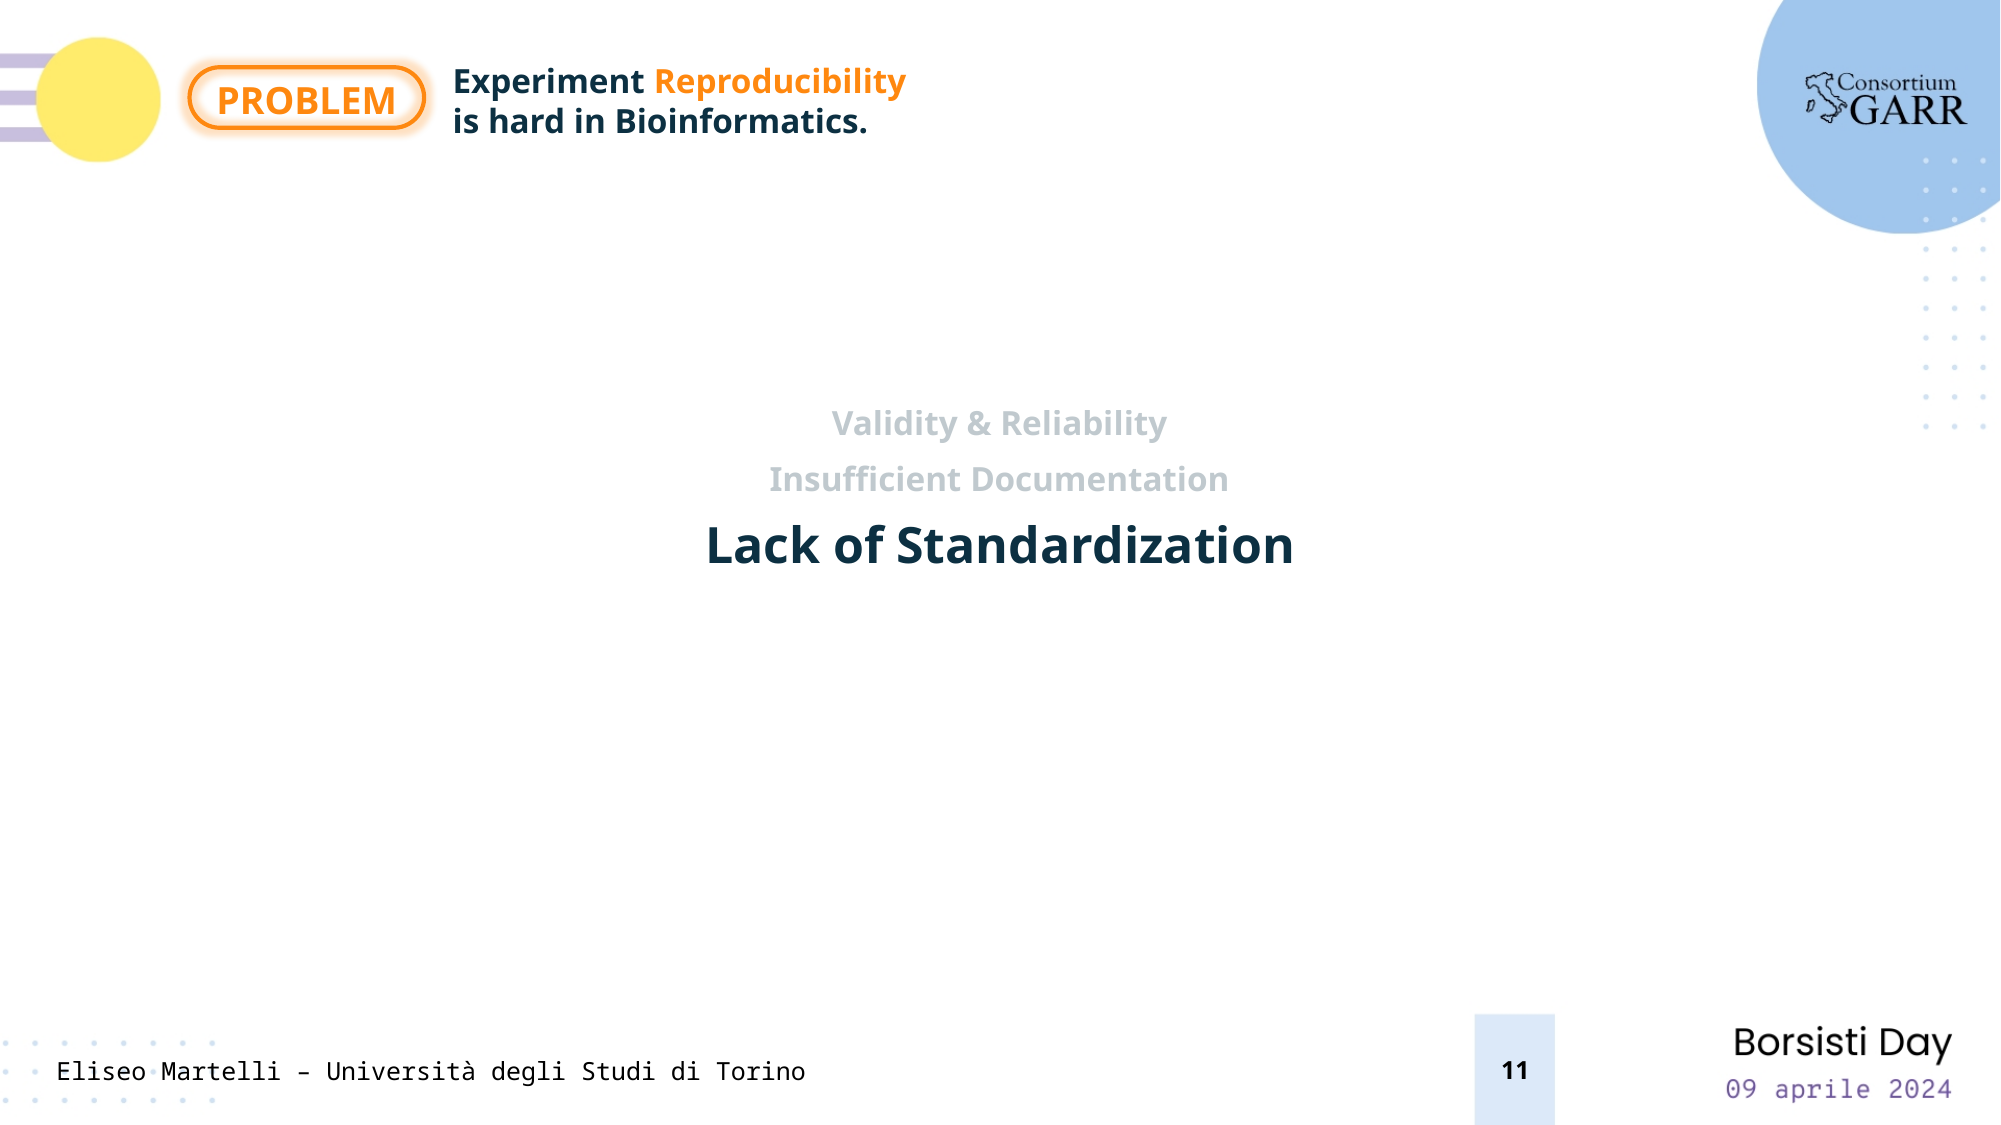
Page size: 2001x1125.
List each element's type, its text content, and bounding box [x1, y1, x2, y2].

text_box Insufficient Documentation [631, 450, 1369, 506]
picture [0, 0, 2001, 1125]
slide_number 11 [1476, 1046, 1555, 1095]
text_box Experiment Reproducibility is hard in Bioinformatics. [438, 52, 1292, 147]
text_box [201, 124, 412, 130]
text_box Lack of Standardization [631, 506, 1369, 581]
footer Eliseo Martelli – Università degli Studi di Torino [41, 1047, 1349, 1104]
text_box Validity & Reliability [631, 395, 1369, 450]
text_box [188, 66, 426, 129]
